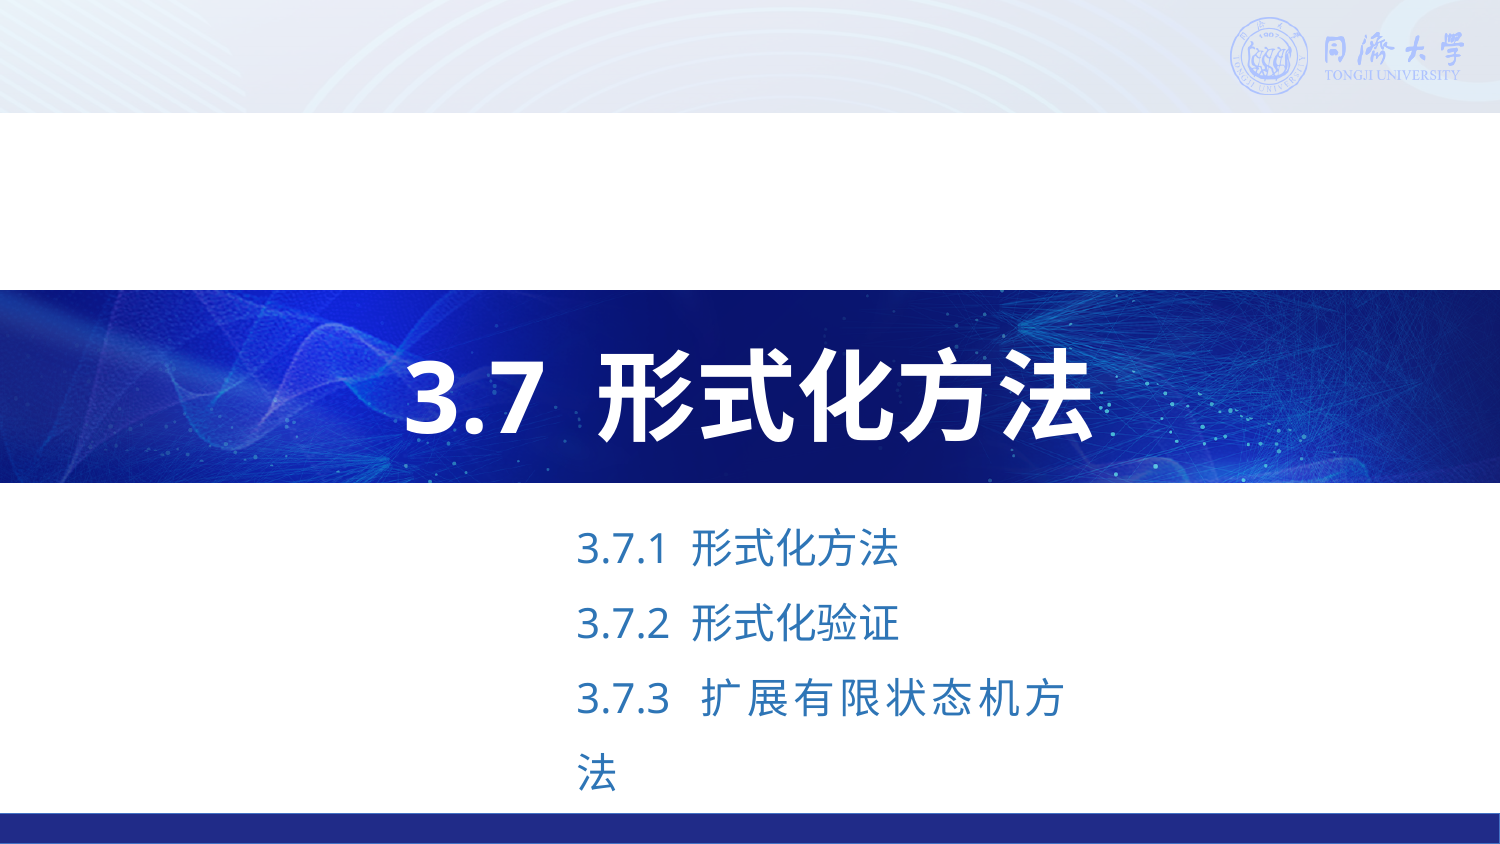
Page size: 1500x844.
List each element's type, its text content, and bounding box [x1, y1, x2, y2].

picture [0, 290, 1500, 483]
text_box 3.7.1 形式化方法 3.7.2 形式化验证 3.7.3 扩展有限状态机方法 [561, 489, 1081, 805]
table_header 1 [0, 0, 1500, 113]
text_box 3.7 形式化方法 [208, 326, 1292, 461]
